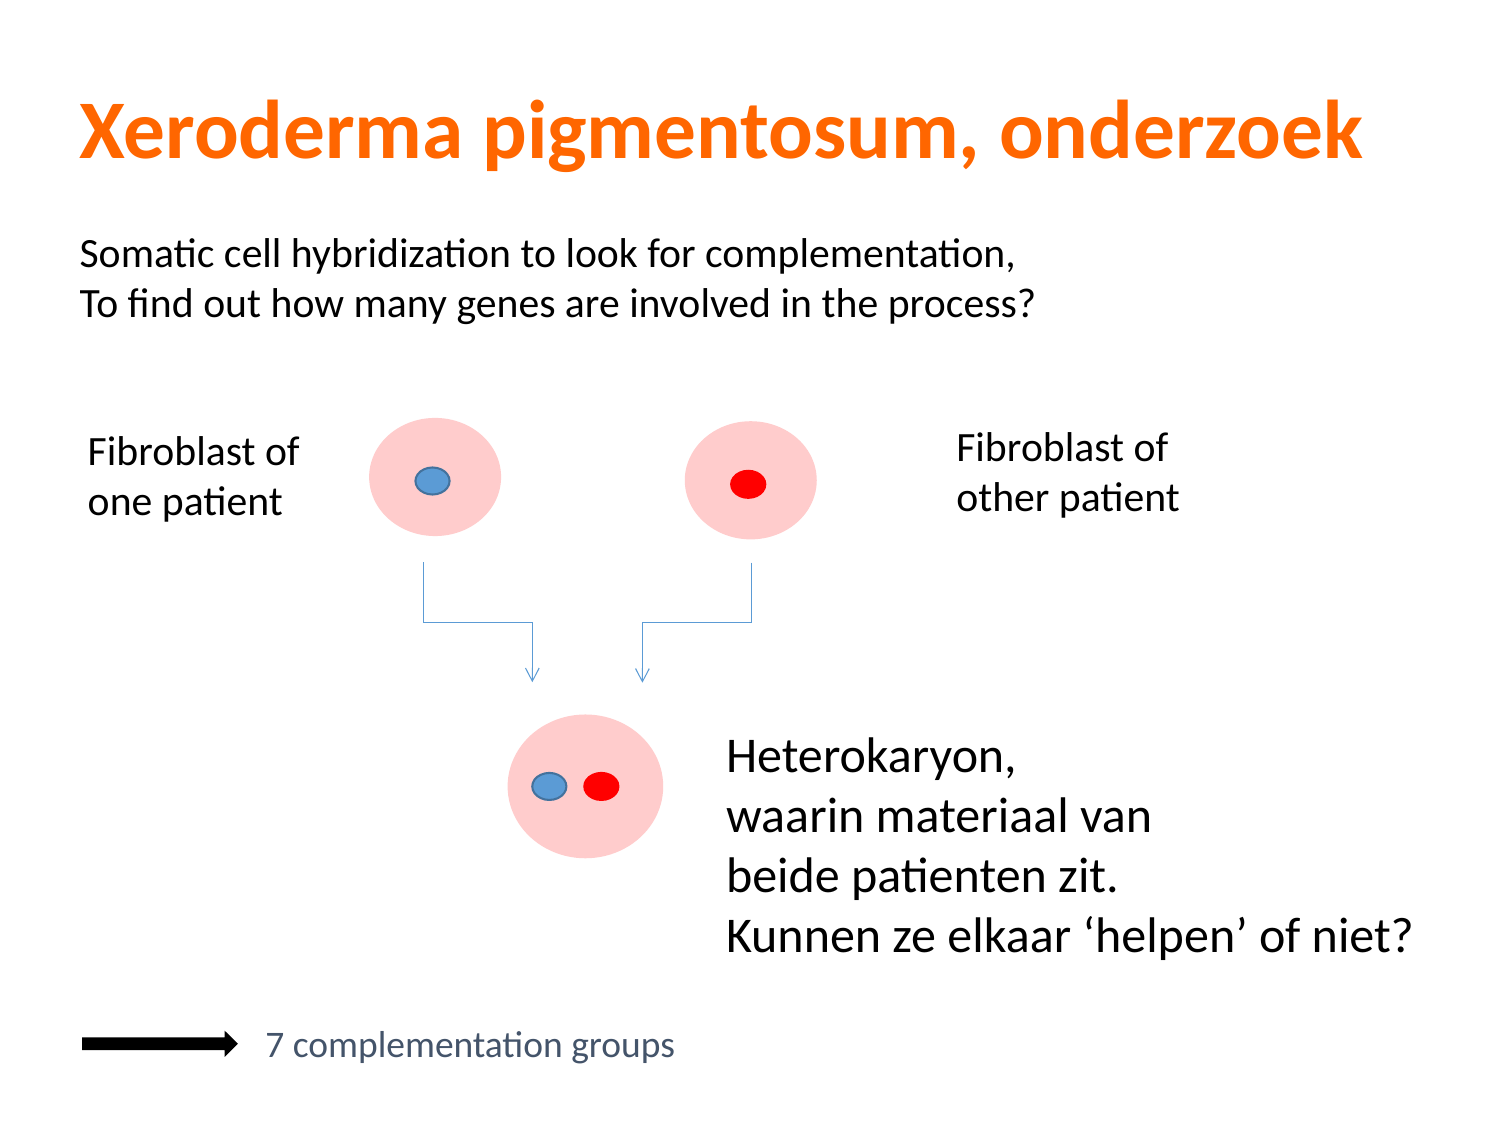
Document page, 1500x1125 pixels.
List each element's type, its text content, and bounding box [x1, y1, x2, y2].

text_box Heterokaryon, waarin materiaal van beide patienten zit. Kunnen ze elkaar ‘helpen’ of niet? [711, 715, 1430, 971]
text_box 7 complementation groups [250, 1012, 780, 1073]
text_box [369, 417, 502, 537]
text_box Fibroblast of one patient [72, 416, 325, 532]
text_box Xeroderma pigmentosum, onderzoek Somatic cell hybridization to look for complementation, To find out how many genes are involved in the process? [64, 68, 1429, 334]
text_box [417, 567, 538, 677]
text_box Fibroblast of other patient [941, 412, 1195, 528]
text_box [636, 568, 757, 677]
text_box [684, 421, 817, 540]
text_box [82, 1030, 238, 1057]
text_box [730, 469, 767, 499]
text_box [508, 715, 663, 858]
text_box [414, 466, 451, 496]
